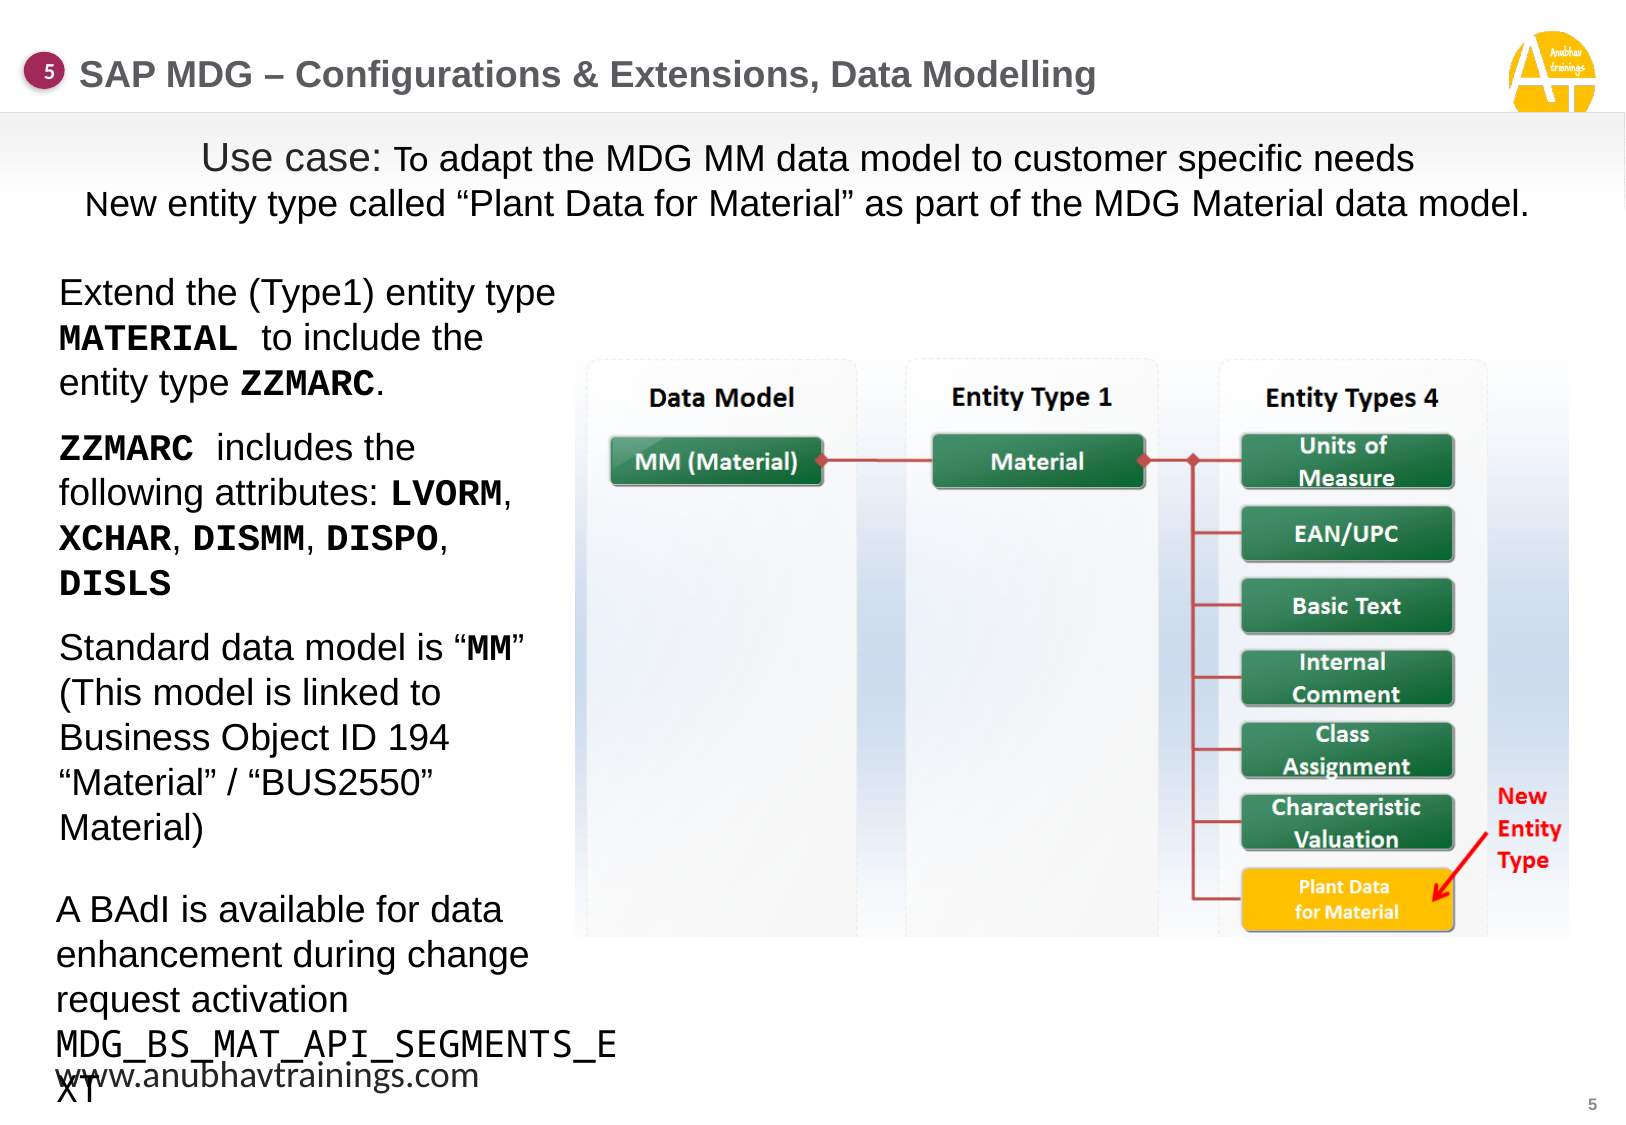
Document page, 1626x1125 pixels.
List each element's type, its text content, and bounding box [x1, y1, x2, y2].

picture [1500, 24, 1600, 112]
text_box SAP MDG – Configurations & Extensions, Data Modelling [64, 42, 1402, 103]
text_box Extend the (Type1) entity type MATERIAL to include the entity type ZZMARC. ZZMARC includes the following attributes: LVORM, XCHAR, DISMM, DISPO, DISLS Standard data model is “MM” (This model is linked to Business Object ID 194 “Material” / “BUS2550” Material) [44, 260, 575, 856]
picture [0, 113, 1625, 210]
title Use case: To adapt the MDG MM data model to customer specific needs New entity type called “Plant Data for Material” as part of the MDG Material data model. [64, 128, 1550, 319]
picture [574, 349, 1570, 938]
text_box A BAdI is available for data enhancement during change request activation MDG_BS_MAT_API_SEGMENTS_EXT [41, 877, 638, 1117]
text_box 5 [23, 50, 64, 90]
